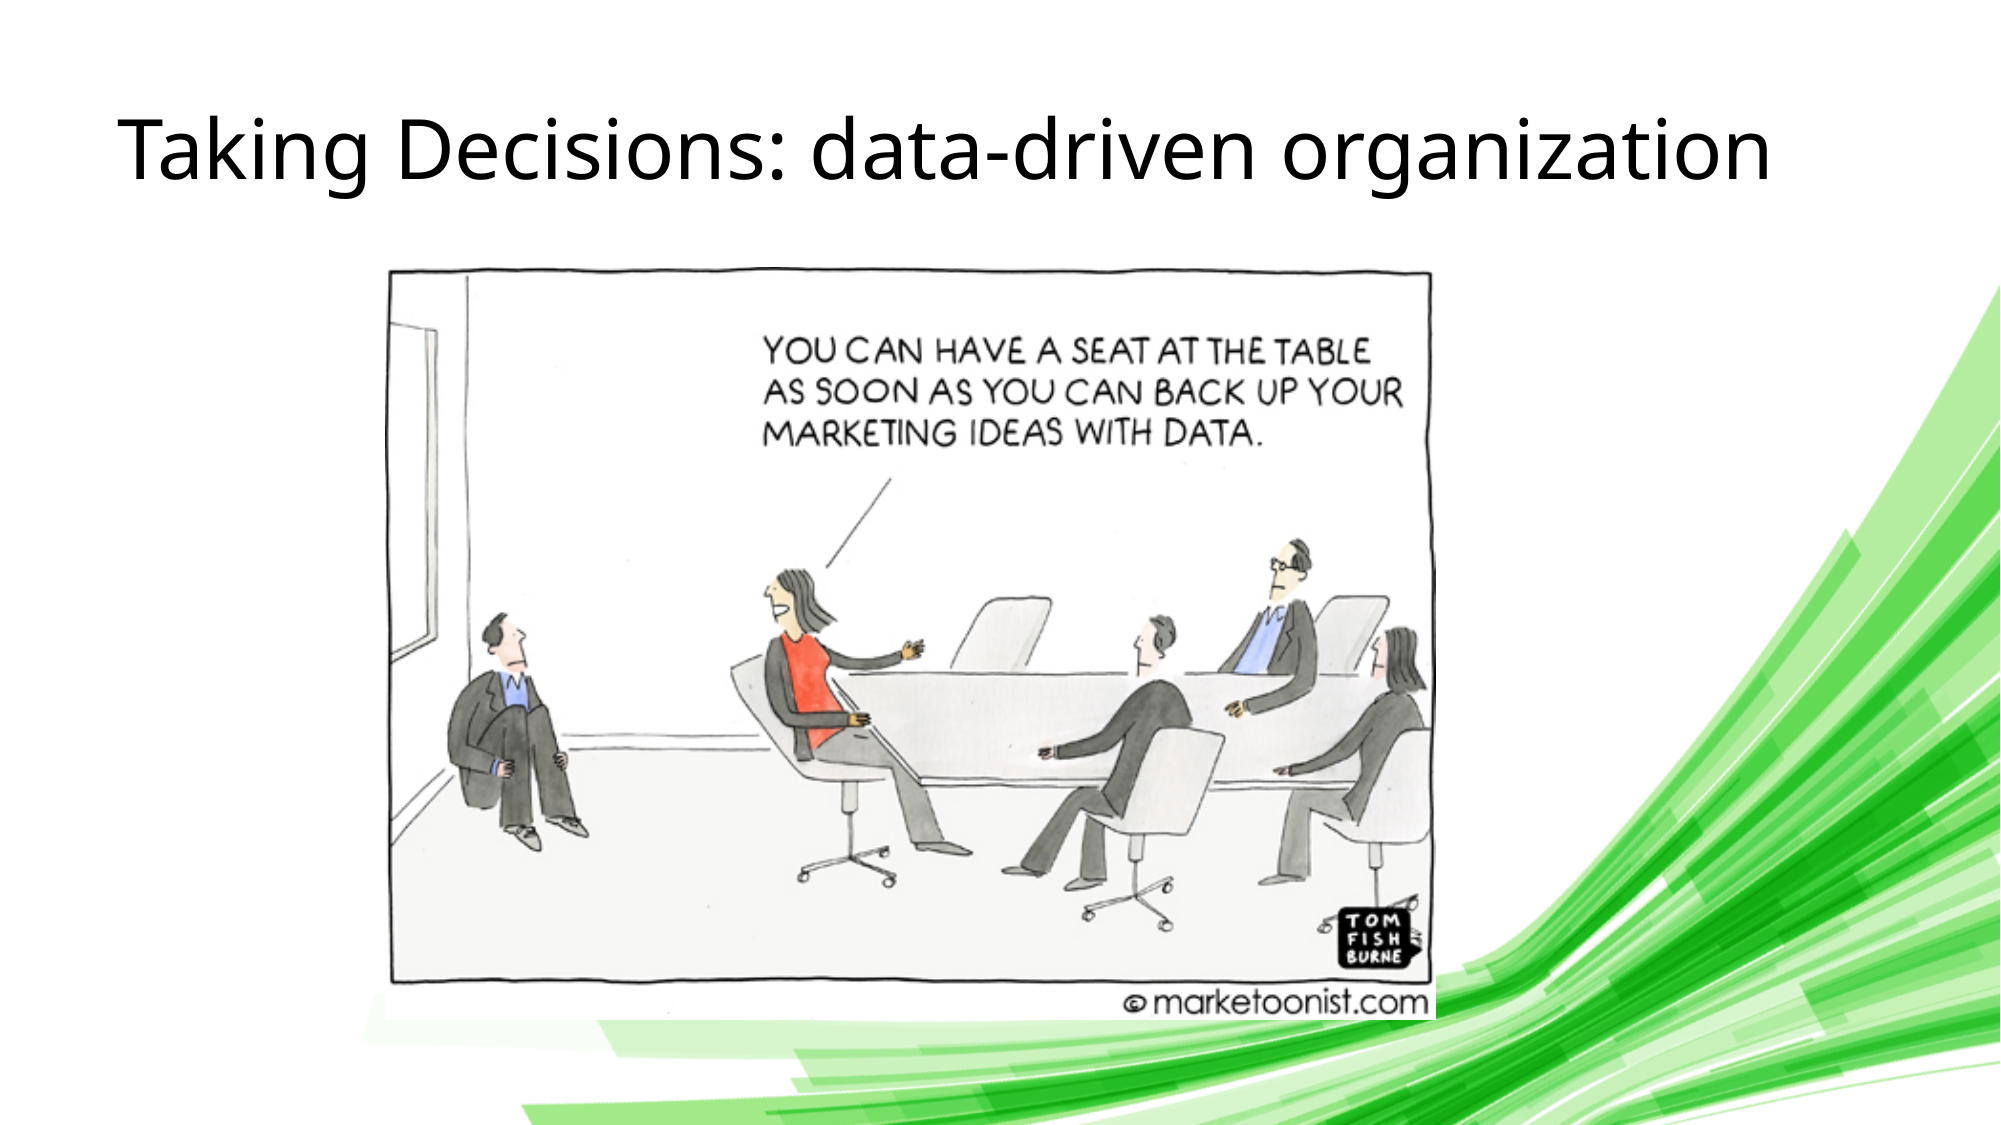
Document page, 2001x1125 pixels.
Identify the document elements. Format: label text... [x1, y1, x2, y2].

picture [360, 267, 2000, 1125]
title Taking Decisions: data-driven organization [102, 44, 1898, 262]
